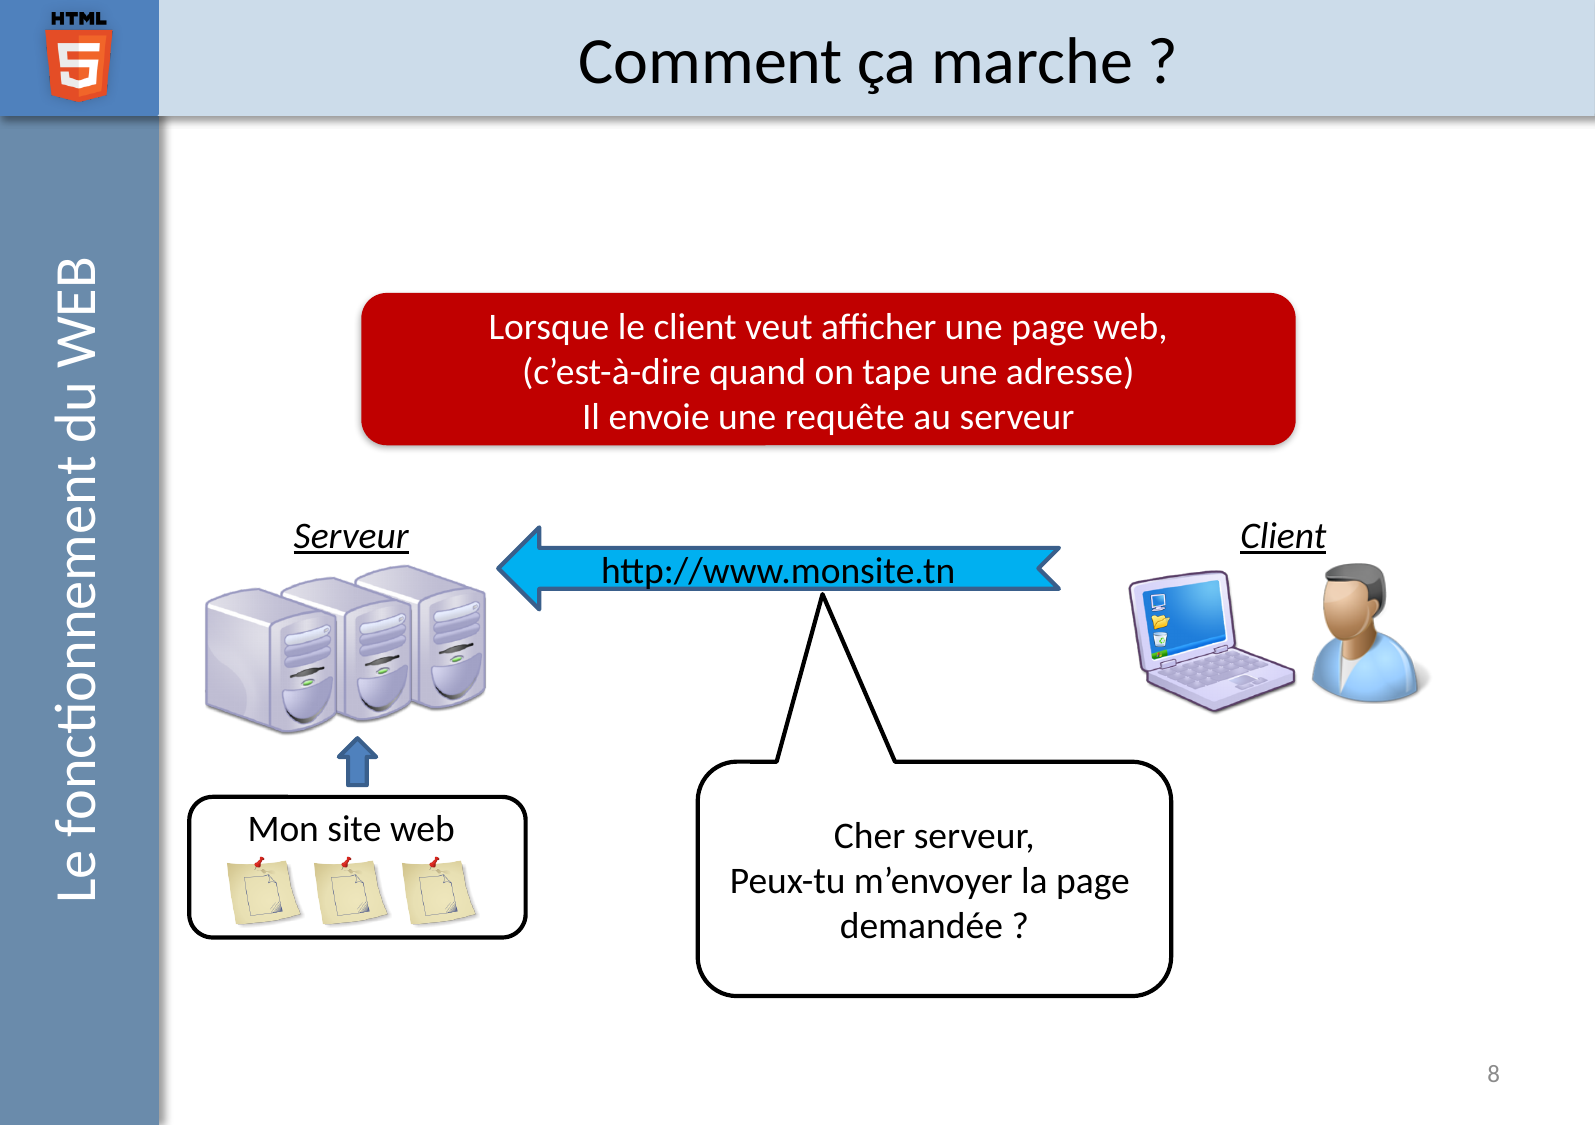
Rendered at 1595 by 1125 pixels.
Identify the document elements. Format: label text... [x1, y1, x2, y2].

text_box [189, 796, 526, 938]
slide_number 8 [1142, 1042, 1516, 1103]
text_box Serveur [201, 503, 501, 561]
text_box [336, 747, 379, 788]
text_box [159, 0, 1595, 116]
text_box http://www.monsite.tn [501, 525, 1061, 612]
text_box [0, 126, 159, 1125]
picture [31, 12, 127, 103]
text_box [1127, 562, 1440, 724]
text_box [0, 0, 159, 116]
text_box Client [1133, 503, 1433, 560]
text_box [189, 562, 501, 739]
text_box Lorsque le client veut afficher une page web, (c’est-à-dire quand on tape une adresse) Il envoie une requête au serveur [361, 292, 1296, 446]
text_box Cher serveur, Peux-tu m’envoyer la page demandée ? [695, 592, 1174, 999]
text_box Comment ça marche ? [181, 9, 1576, 105]
text_box Le fonctionnement du WEB [30, 172, 126, 988]
